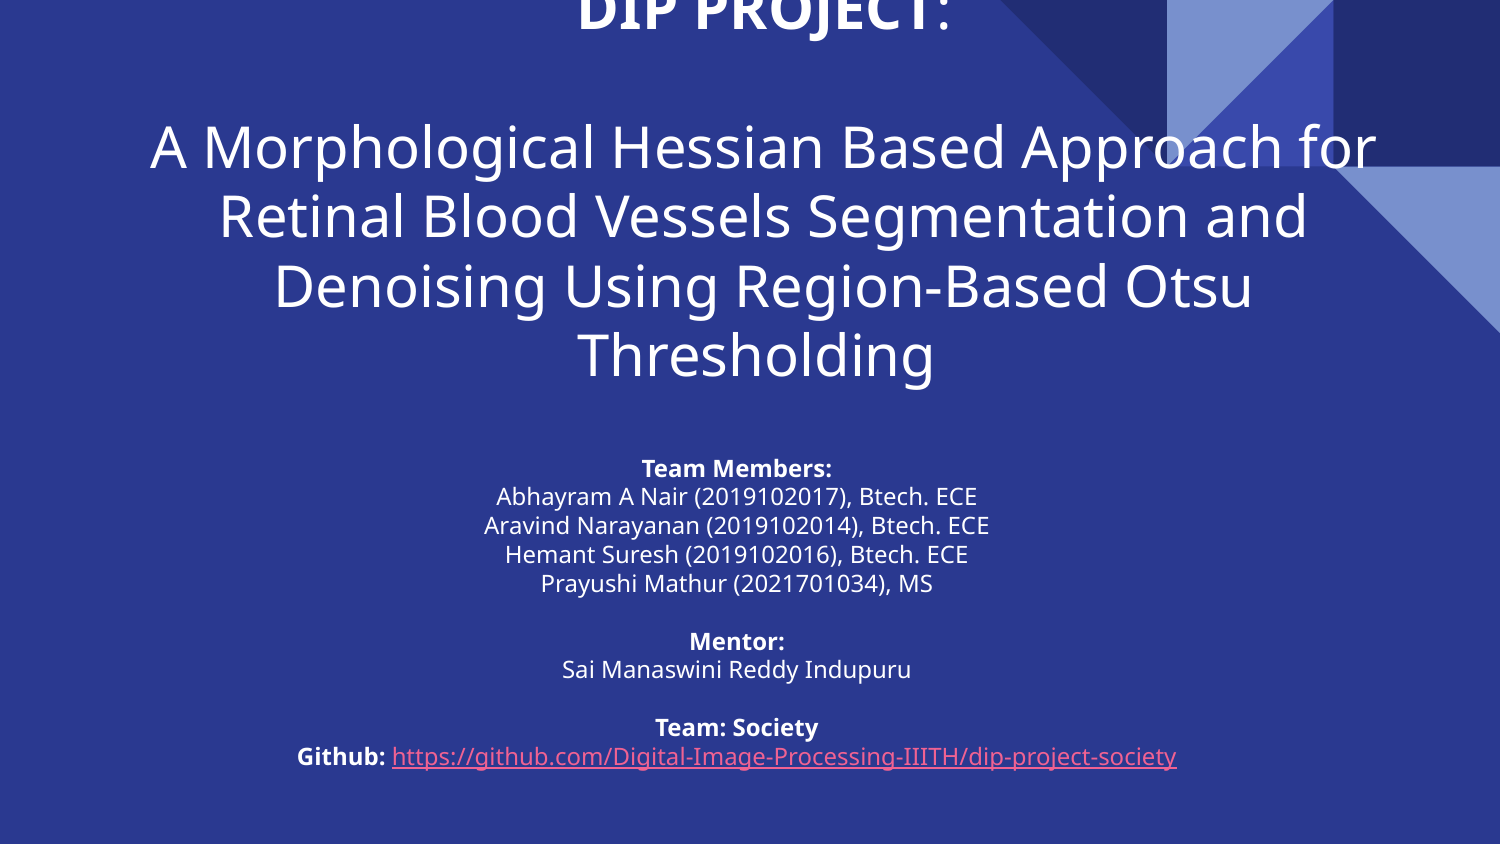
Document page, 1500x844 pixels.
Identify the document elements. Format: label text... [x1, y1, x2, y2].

subtitle Team Members: Abhayram A Nair (2019102017), Btech. ECE Aravind Narayanan (2019102014), Btech. ECE Hemant Suresh (2019102016), Btech. ECE Prayushi Mathur (2021701034), MS Mentor: Sai Manaswini Reddy Indupuru Team: Society Github: https://github.com/Digital-Image-Processing-IIITH/dip-project-society [62, 438, 1412, 795]
title DIP PROJECT: A Morphological Hessian Based Approach for Retinal Blood Vessels Segmentation and Denoising Using Region-Based Otsu Thresholding [90, 22, 1439, 404]
